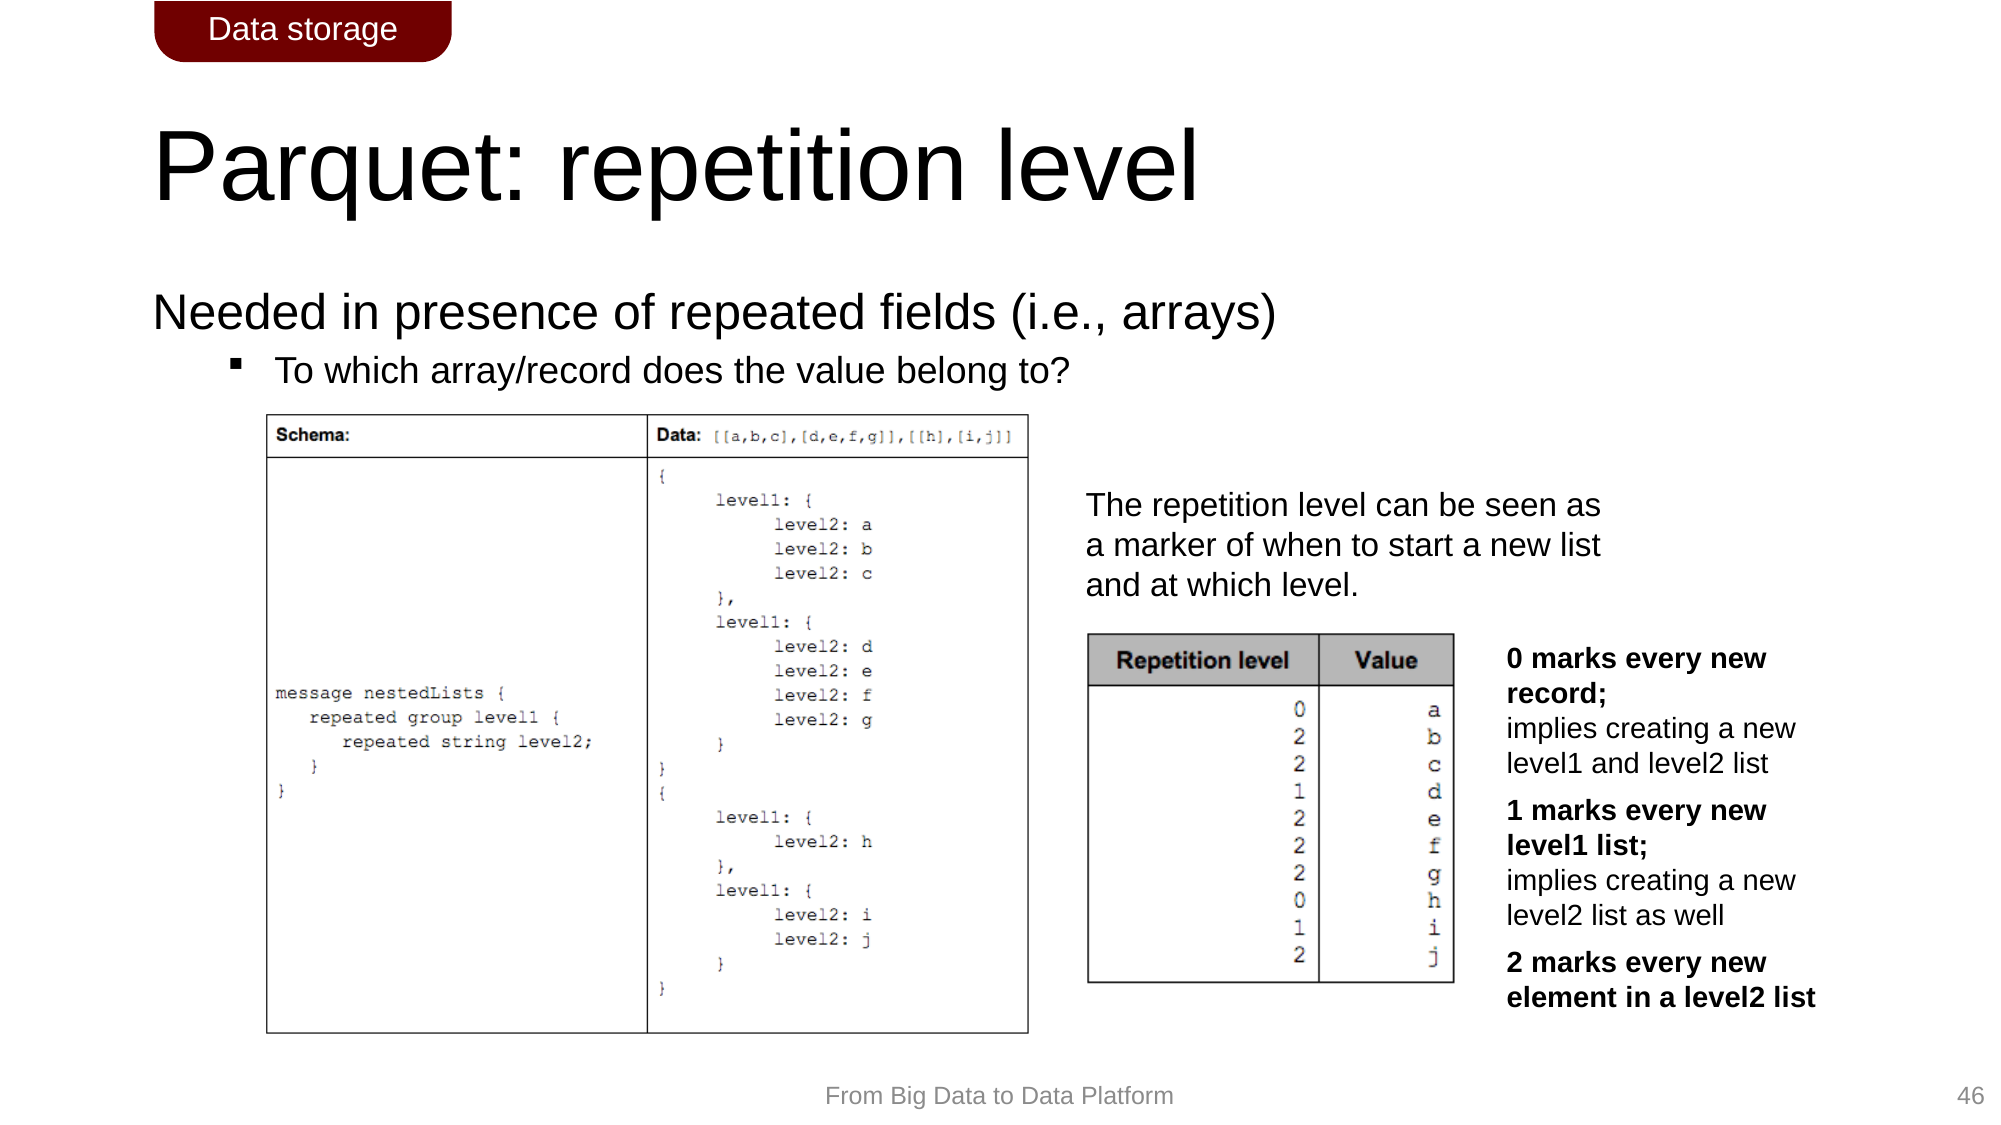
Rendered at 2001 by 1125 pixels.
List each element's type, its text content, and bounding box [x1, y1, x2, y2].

list Needed in presence of repeated fields (i.e., arrays) To which array/record does the value belong to? [137, 278, 1863, 993]
title Parquet: repetition level [137, 59, 1863, 278]
text_box The repetition level can be seen as a marker of when to start a new list and at which level. [1070, 475, 1623, 611]
picture [265, 413, 1030, 1035]
picture [1086, 632, 1458, 985]
slide_number 46 [1550, 1065, 2000, 1125]
text_box Data storage [154, 1, 452, 63]
text_box 0 marks every new record; implies creating a new level1 and level2 list 1 marks every new level1 list; implies creating a new level2 list as well 2 marks every new element in a level2 list [1491, 631, 1863, 1021]
